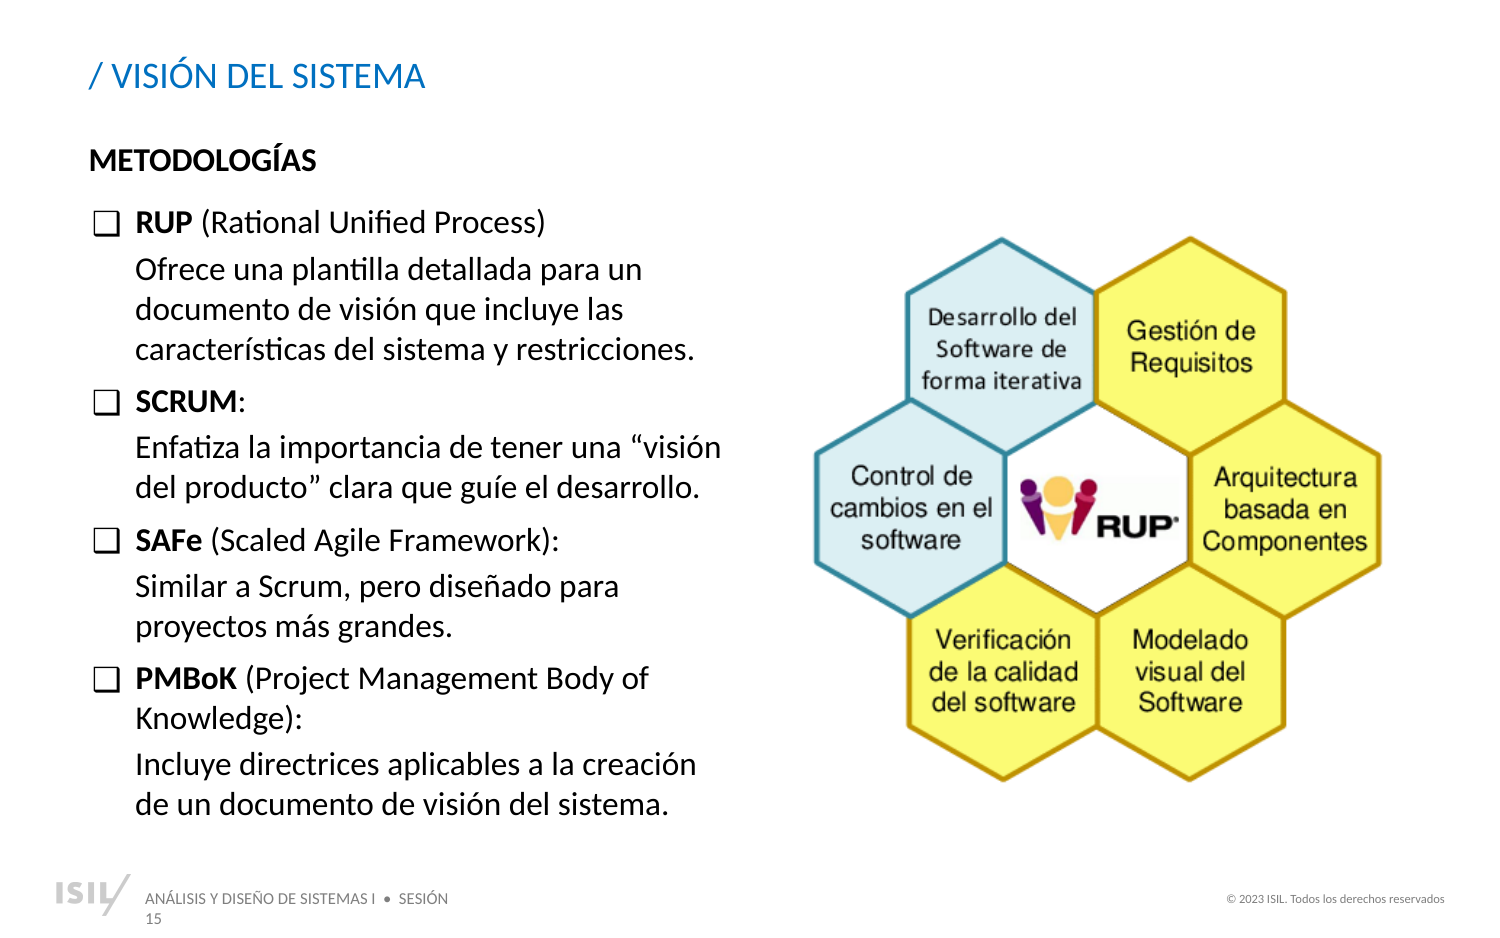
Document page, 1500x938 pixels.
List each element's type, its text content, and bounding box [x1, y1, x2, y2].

list RUP (Rational Unified Process) Ofrece una plantilla detallada para un documento de visión que incluye las características del sistema y restricciones. SCRUM: Enfatiza la importancia de tener una “visión del producto” clara que guíe el desarrollo. SAFe (Scaled Agile Framework): Similar a Scrum, pero diseñado para proyectos más grandes. PMBoK (Project Management Body of Knowledge): Incluye directrices aplicables a la creación de un documento de visión del sistema. [76, 193, 750, 866]
list METODOLOGÍAS [76, 132, 750, 191]
picture [787, 162, 1408, 837]
list / VISIÓN DEL SISTEMA [76, 45, 1424, 104]
